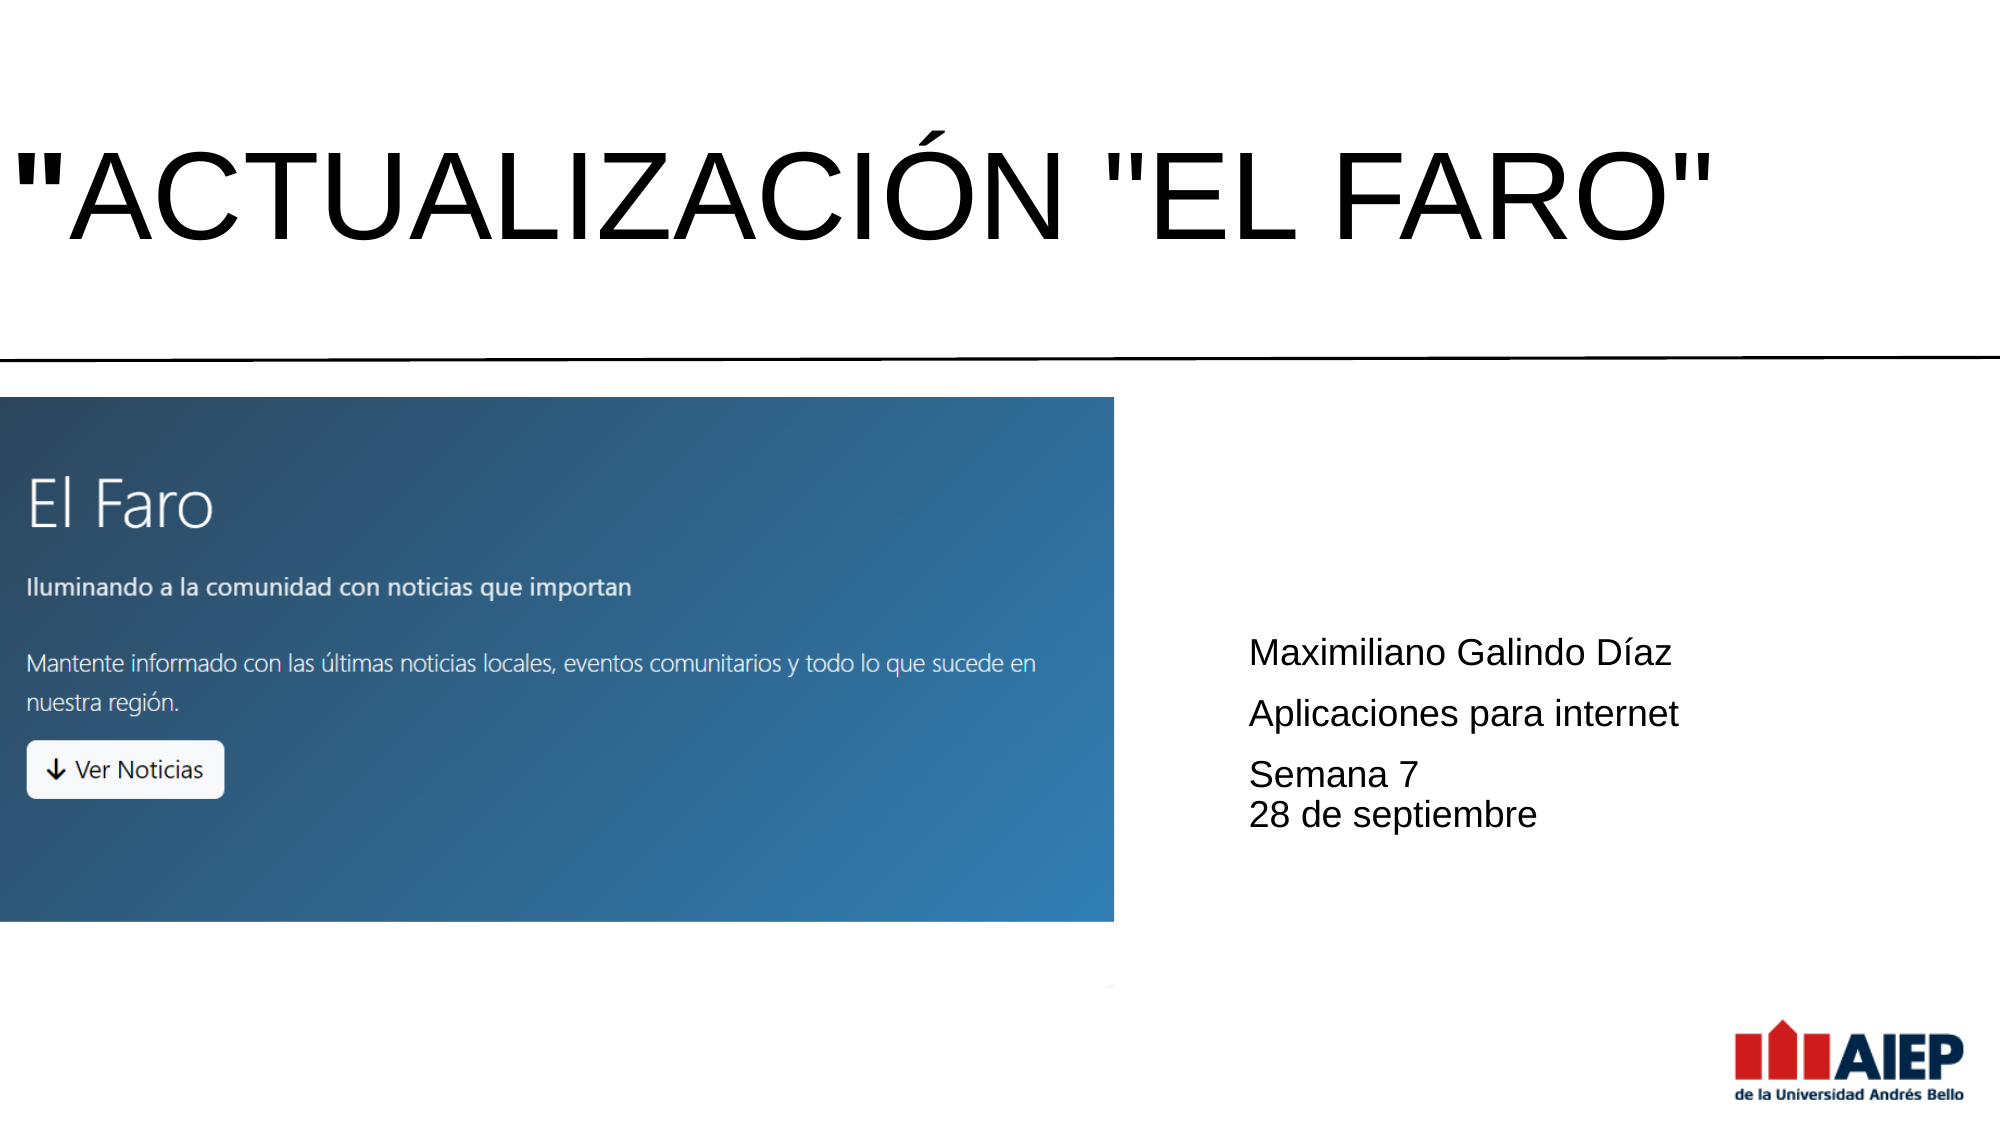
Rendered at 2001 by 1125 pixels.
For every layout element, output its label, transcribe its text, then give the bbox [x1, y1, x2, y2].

list Maximiliano Galindo Díaz Aplicaciones para internet Semana 7 28 de septiembre [1233, 611, 1892, 858]
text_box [0, 356, 2000, 362]
picture [0, 0, 2001, 1125]
title "ACTUALIZACIÓN "EL FARO" [0, 69, 2000, 328]
